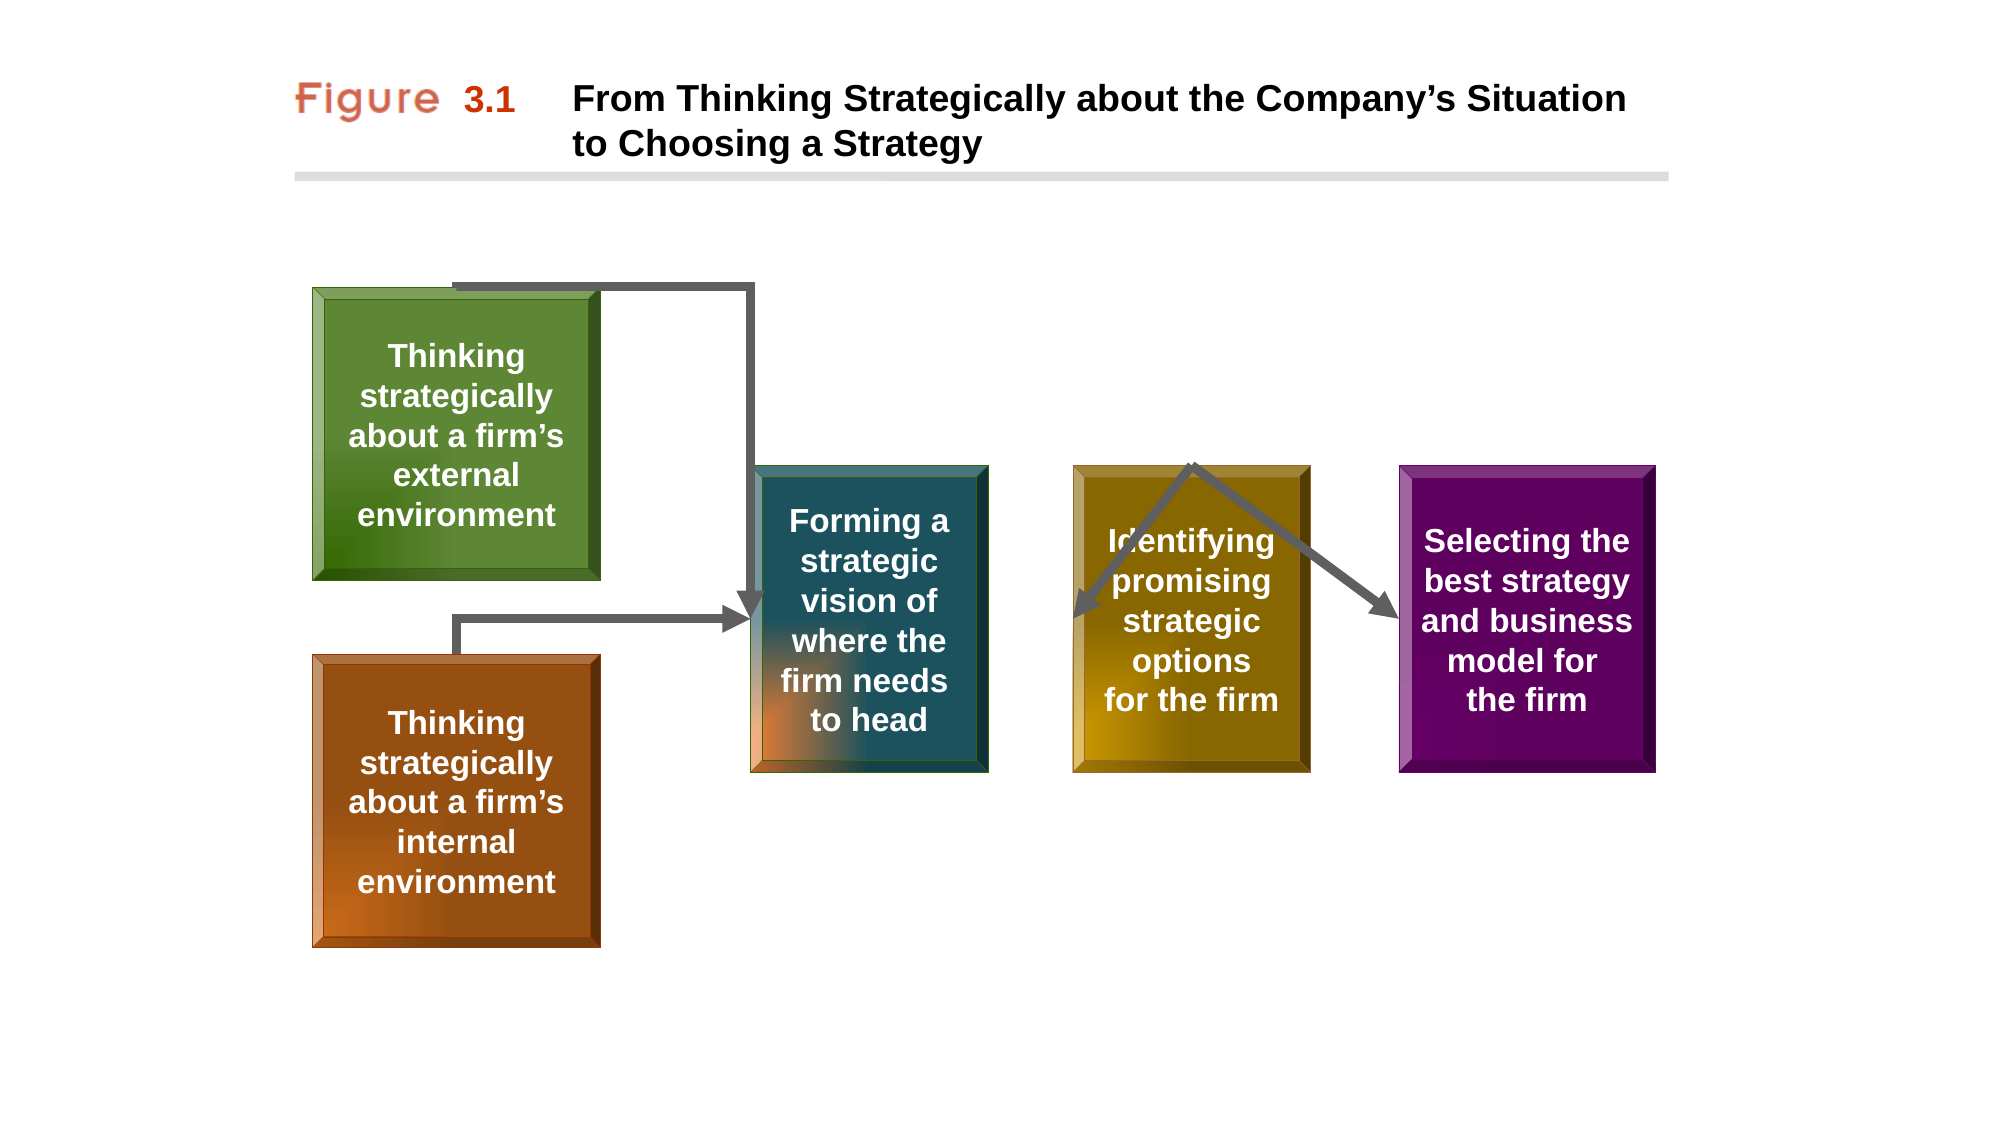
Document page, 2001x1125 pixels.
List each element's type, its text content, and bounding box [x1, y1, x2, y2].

text_box 3.1 [448, 67, 557, 127]
text_box From Thinking Strategically about the Company’s Situation to Choosing a Strategy [557, 66, 1665, 172]
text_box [312, 286, 1656, 948]
picture [286, 76, 443, 129]
